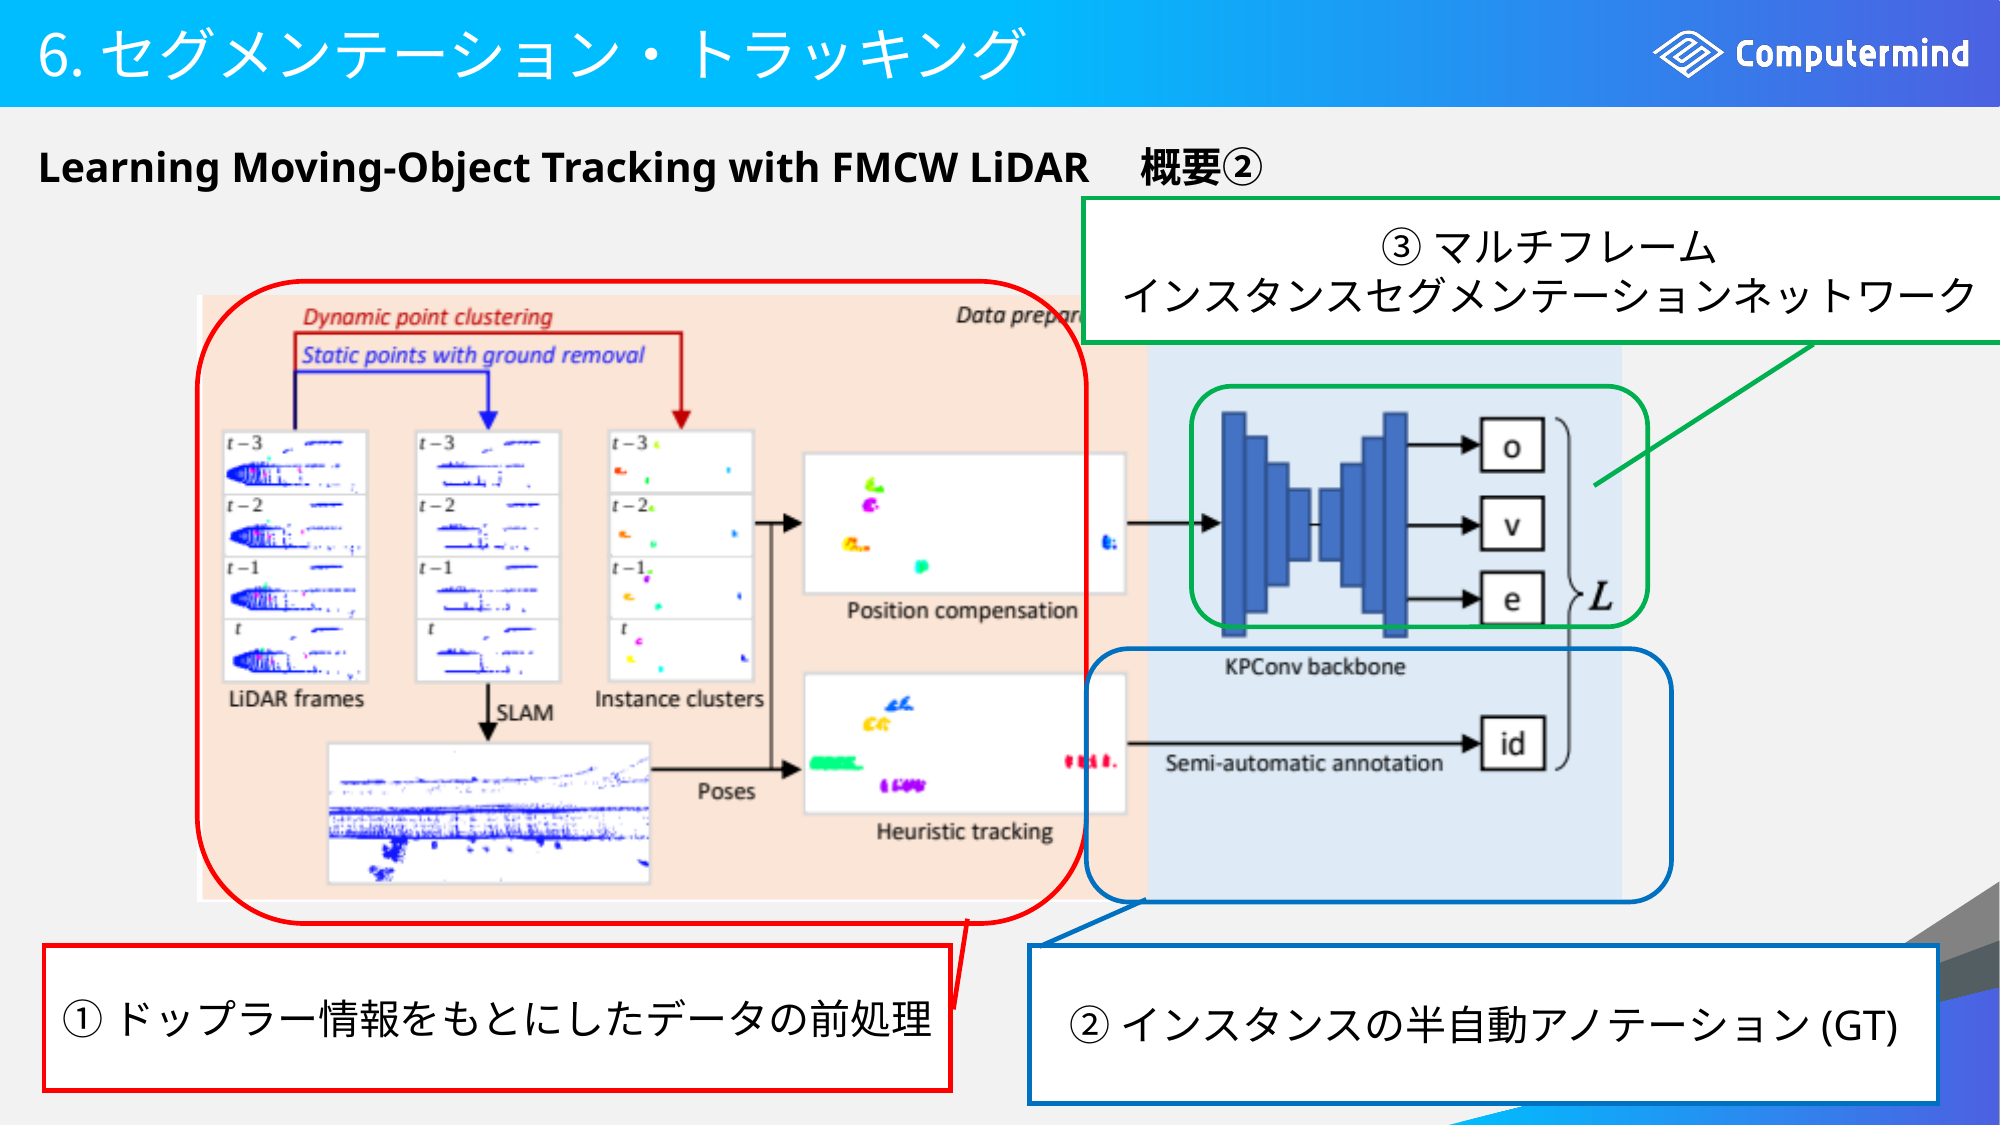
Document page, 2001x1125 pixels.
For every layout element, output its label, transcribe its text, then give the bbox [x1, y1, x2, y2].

footer M1-3514 [1322, 1046, 1956, 1125]
text_box Learning Moving-Object Tracking with FMCW LiDAR 概要② [22, 133, 1350, 198]
text_box ①ドップラー情報をもとにしたデータの前処理 [952, 918, 969, 1010]
text_box [1622, 387, 1649, 465]
text_box ③マルチフレーム インスタンスセグメンテーションネットワーク [1082, 197, 2000, 470]
text_box [249, 280, 1034, 295]
text_box ①ドップラー情報をもとにしたデータの前処理 [43, 944, 951, 1091]
title 6.セグメンテーション・トラッキング [22, 0, 1626, 107]
text_box [1622, 453, 1649, 626]
text_box ②インスタンスの半自動アノテーション(GT) [1029, 903, 1939, 1104]
text_box [1141, 647, 1673, 904]
text_box [239, 903, 1045, 925]
picture [197, 295, 1622, 903]
picture [1652, 26, 1970, 79]
